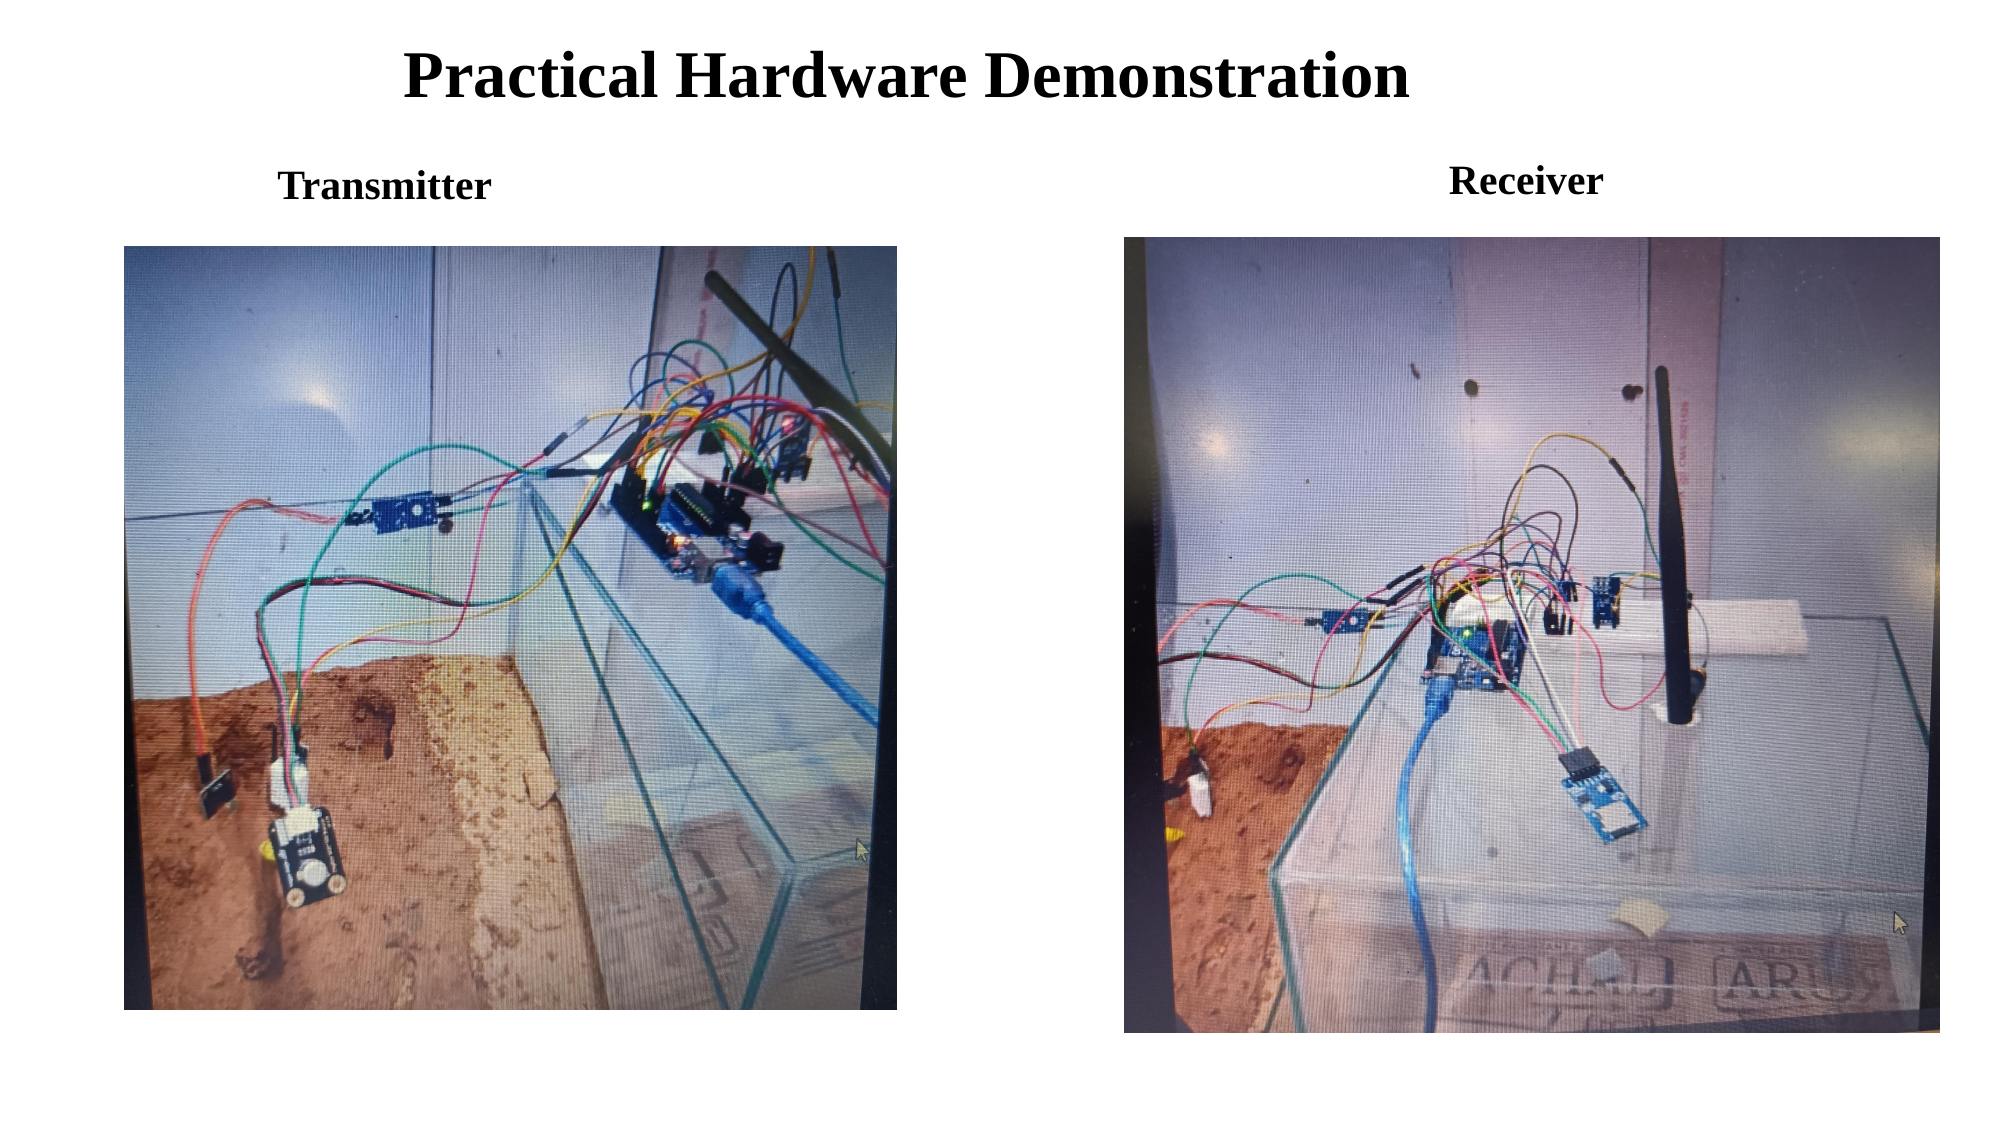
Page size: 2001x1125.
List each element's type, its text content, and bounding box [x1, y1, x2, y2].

picture [123, 245, 897, 1011]
text_box Receiver [1434, 145, 1620, 211]
text_box Practical Hardware Demonstration [388, 23, 1428, 118]
picture [1123, 237, 1941, 1033]
text_box Transmitter [262, 149, 508, 215]
